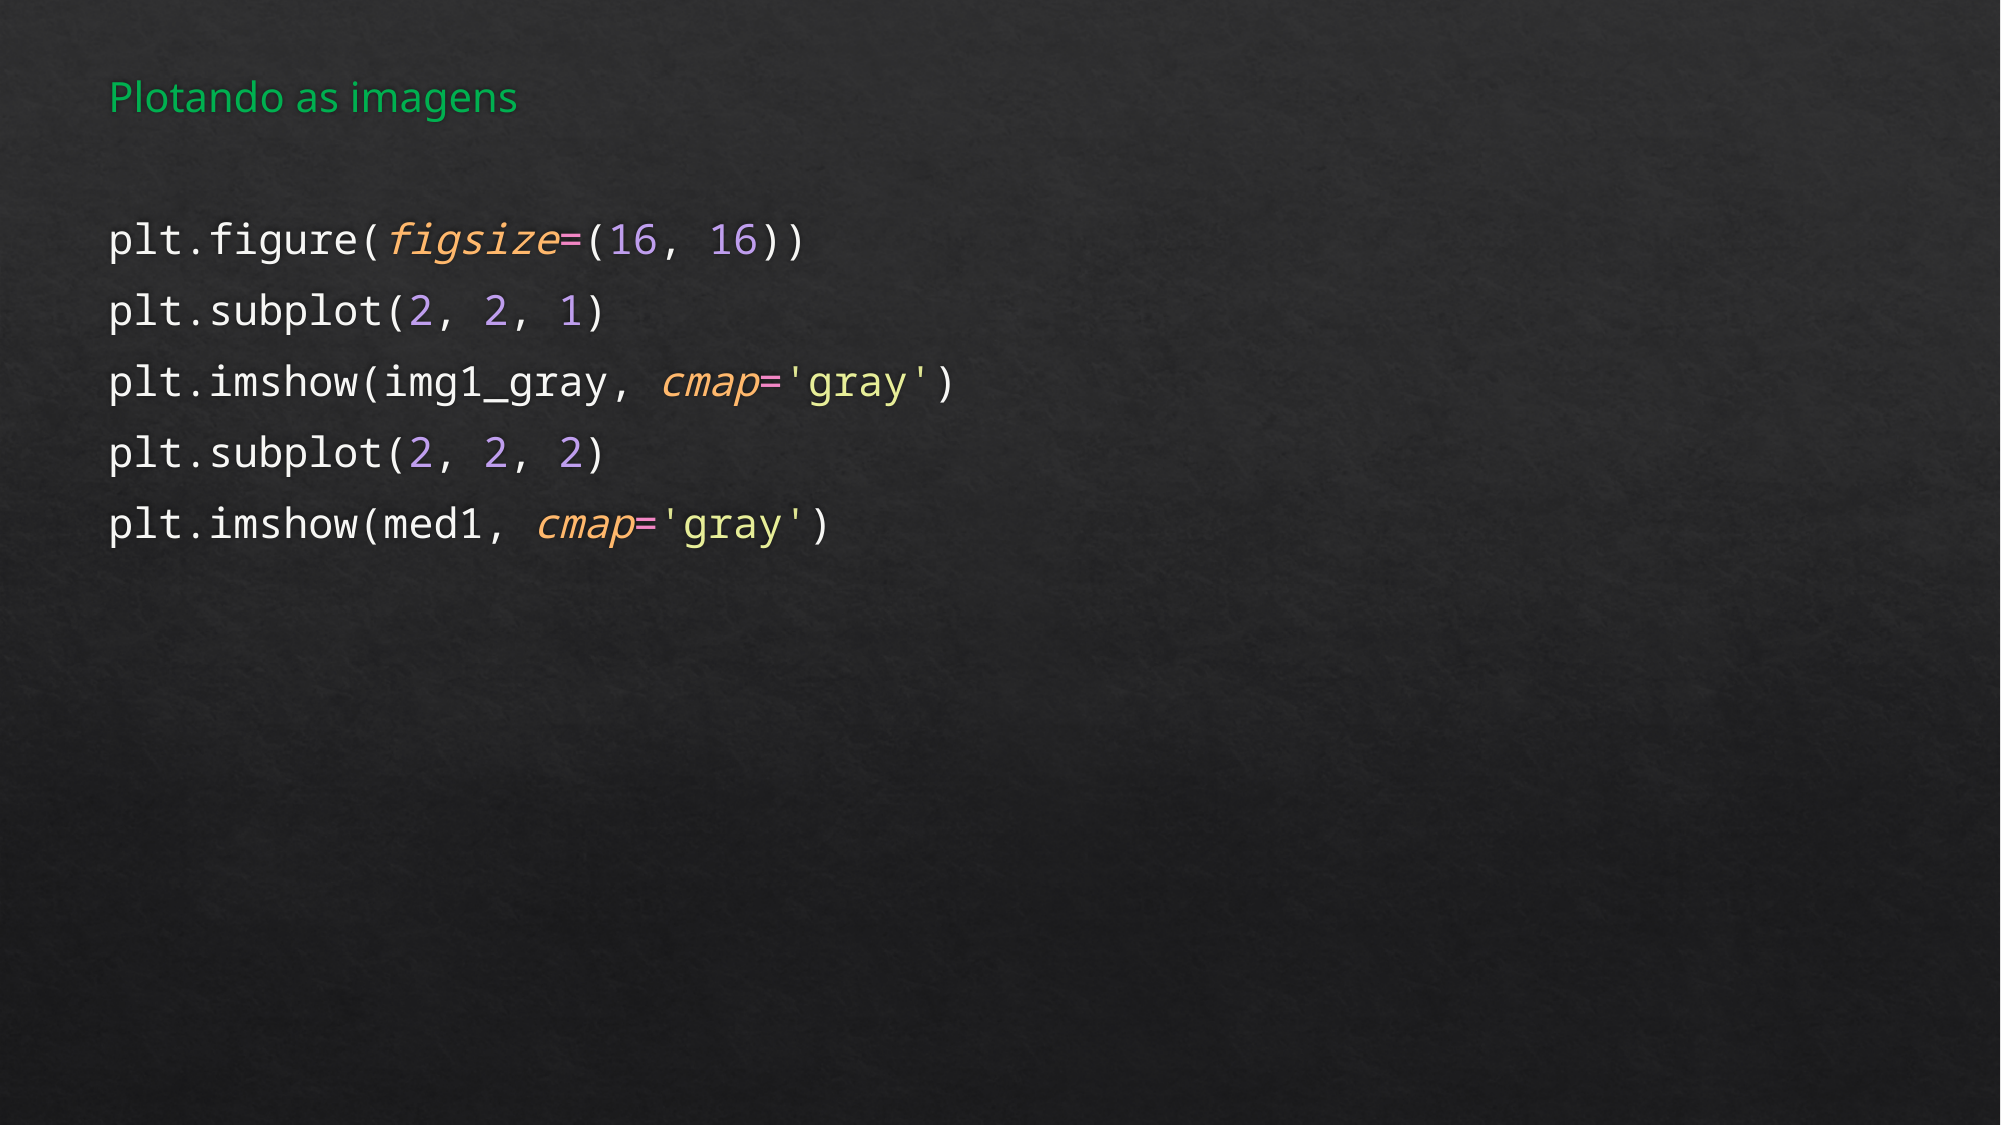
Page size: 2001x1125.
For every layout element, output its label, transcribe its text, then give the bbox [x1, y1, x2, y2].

subtitle Plotando as imagens plt.figure(figsize=(16, 16)) plt.subplot(2, 2, 1) plt.imshow(img1_gray, cmap='gray') plt.subplot(2, 2, 2) plt.imshow(med1, cmap='gray') [93, 63, 1967, 1099]
